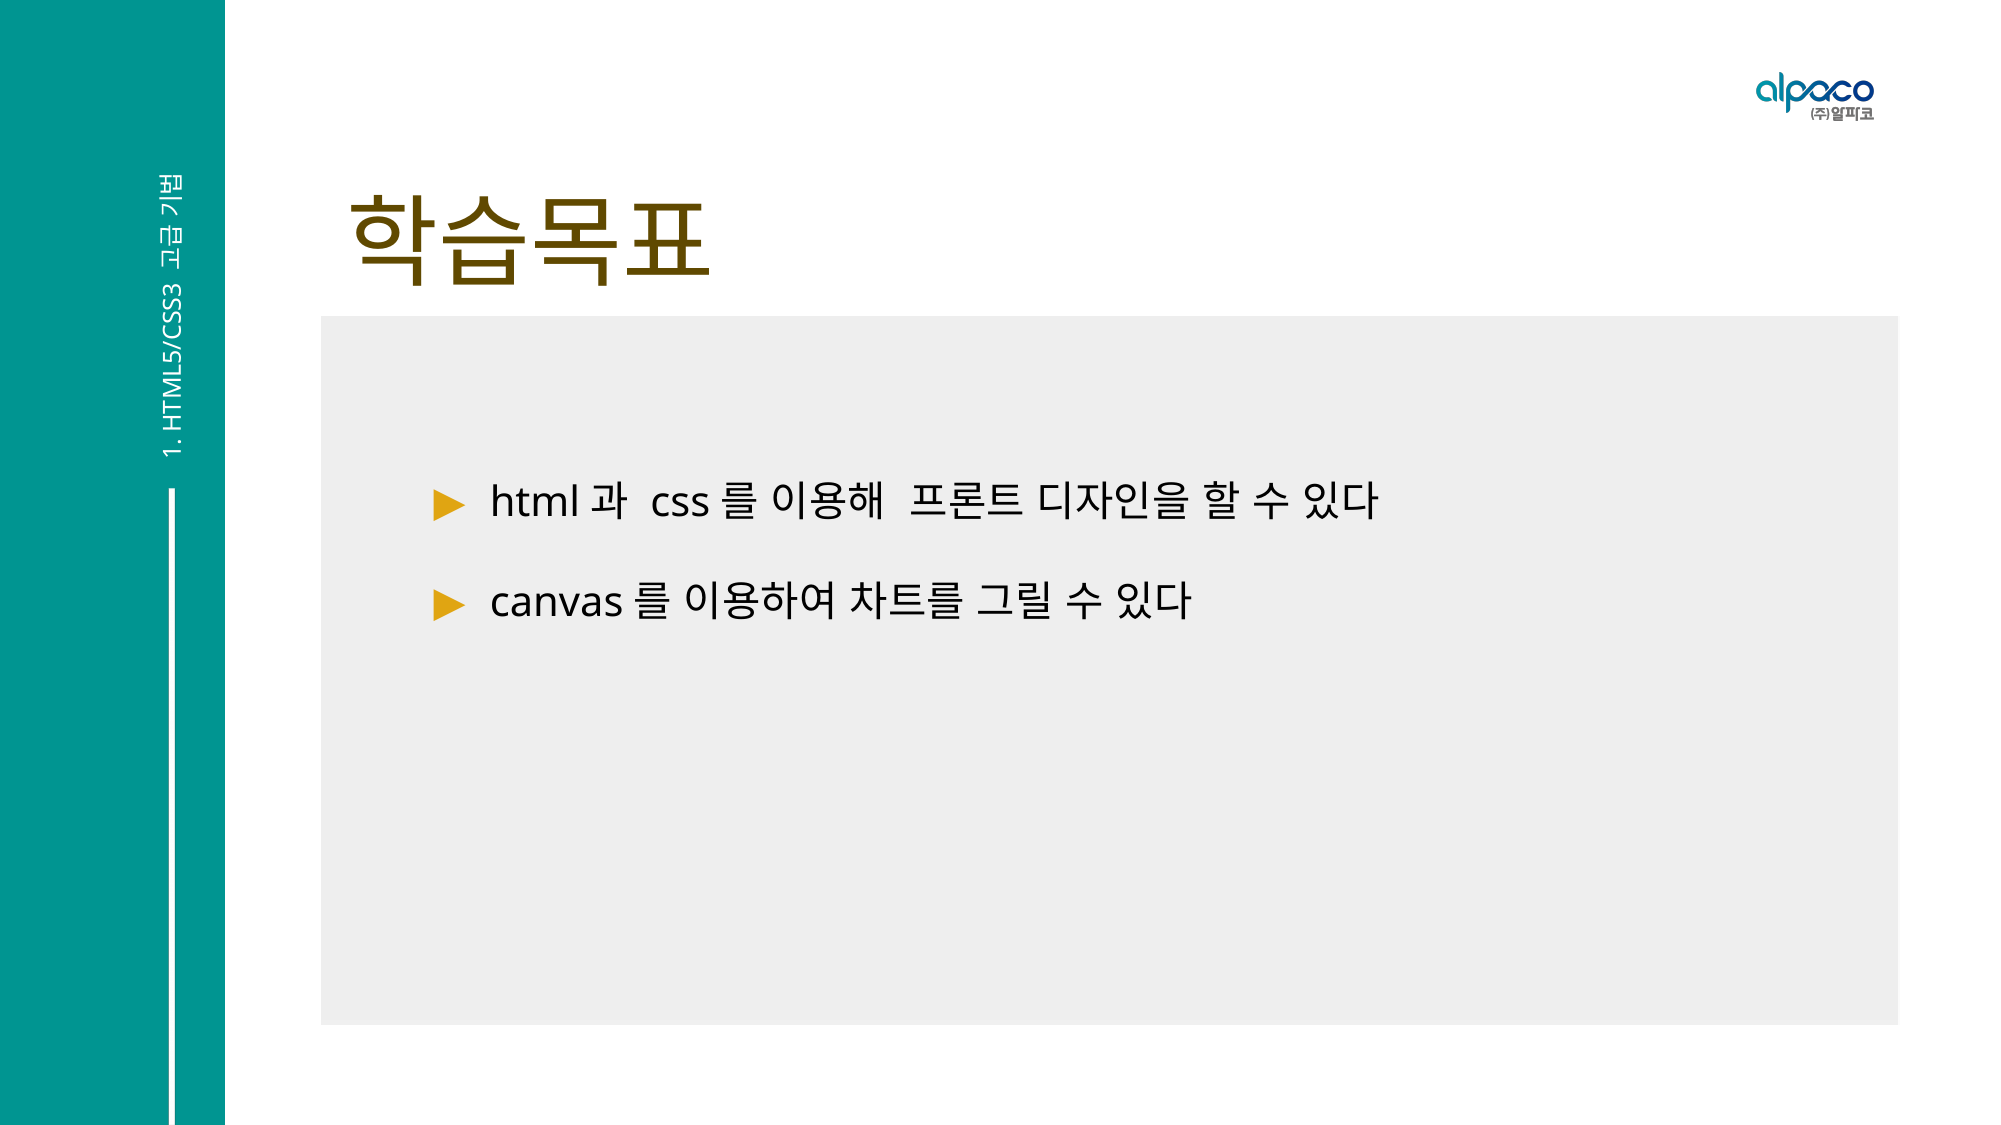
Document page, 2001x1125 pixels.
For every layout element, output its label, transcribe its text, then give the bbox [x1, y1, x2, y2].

picture [1756, 72, 1874, 121]
picture [321, 316, 1900, 1025]
text_box html과 css를 이용해 프론트 디자인을 할 수 있다 canvas를 이용하여 차트를 그릴 수 있다 [418, 417, 1396, 633]
text_box 1. HTML5/CSS3 고급 기법 [148, 156, 194, 475]
picture [159, 489, 185, 1124]
